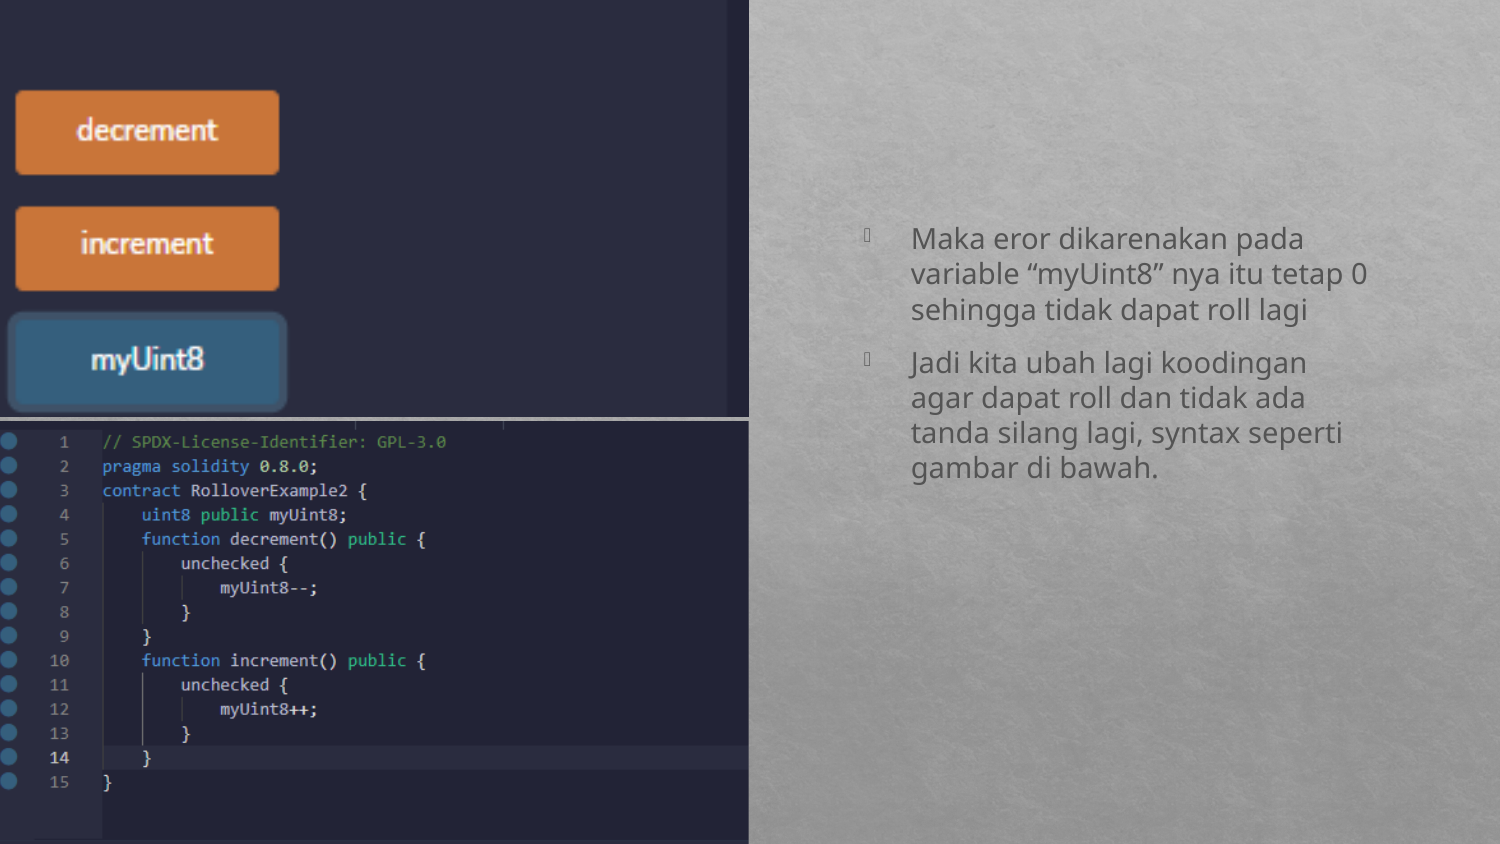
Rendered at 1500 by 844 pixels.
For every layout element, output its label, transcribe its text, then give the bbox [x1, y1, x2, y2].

text_box Maka eror dikarenakan pada variable “myUint8” nya itu tetap 0 sehingga tidak dapat roll lagi Jadi kita ubah lagi koodingan agar dapat roll dan tidak ada tanda silang lagi, syntax seperti gambar di bawah. [848, 213, 1391, 713]
picture [0, 0, 750, 417]
picture [0, 421, 749, 844]
